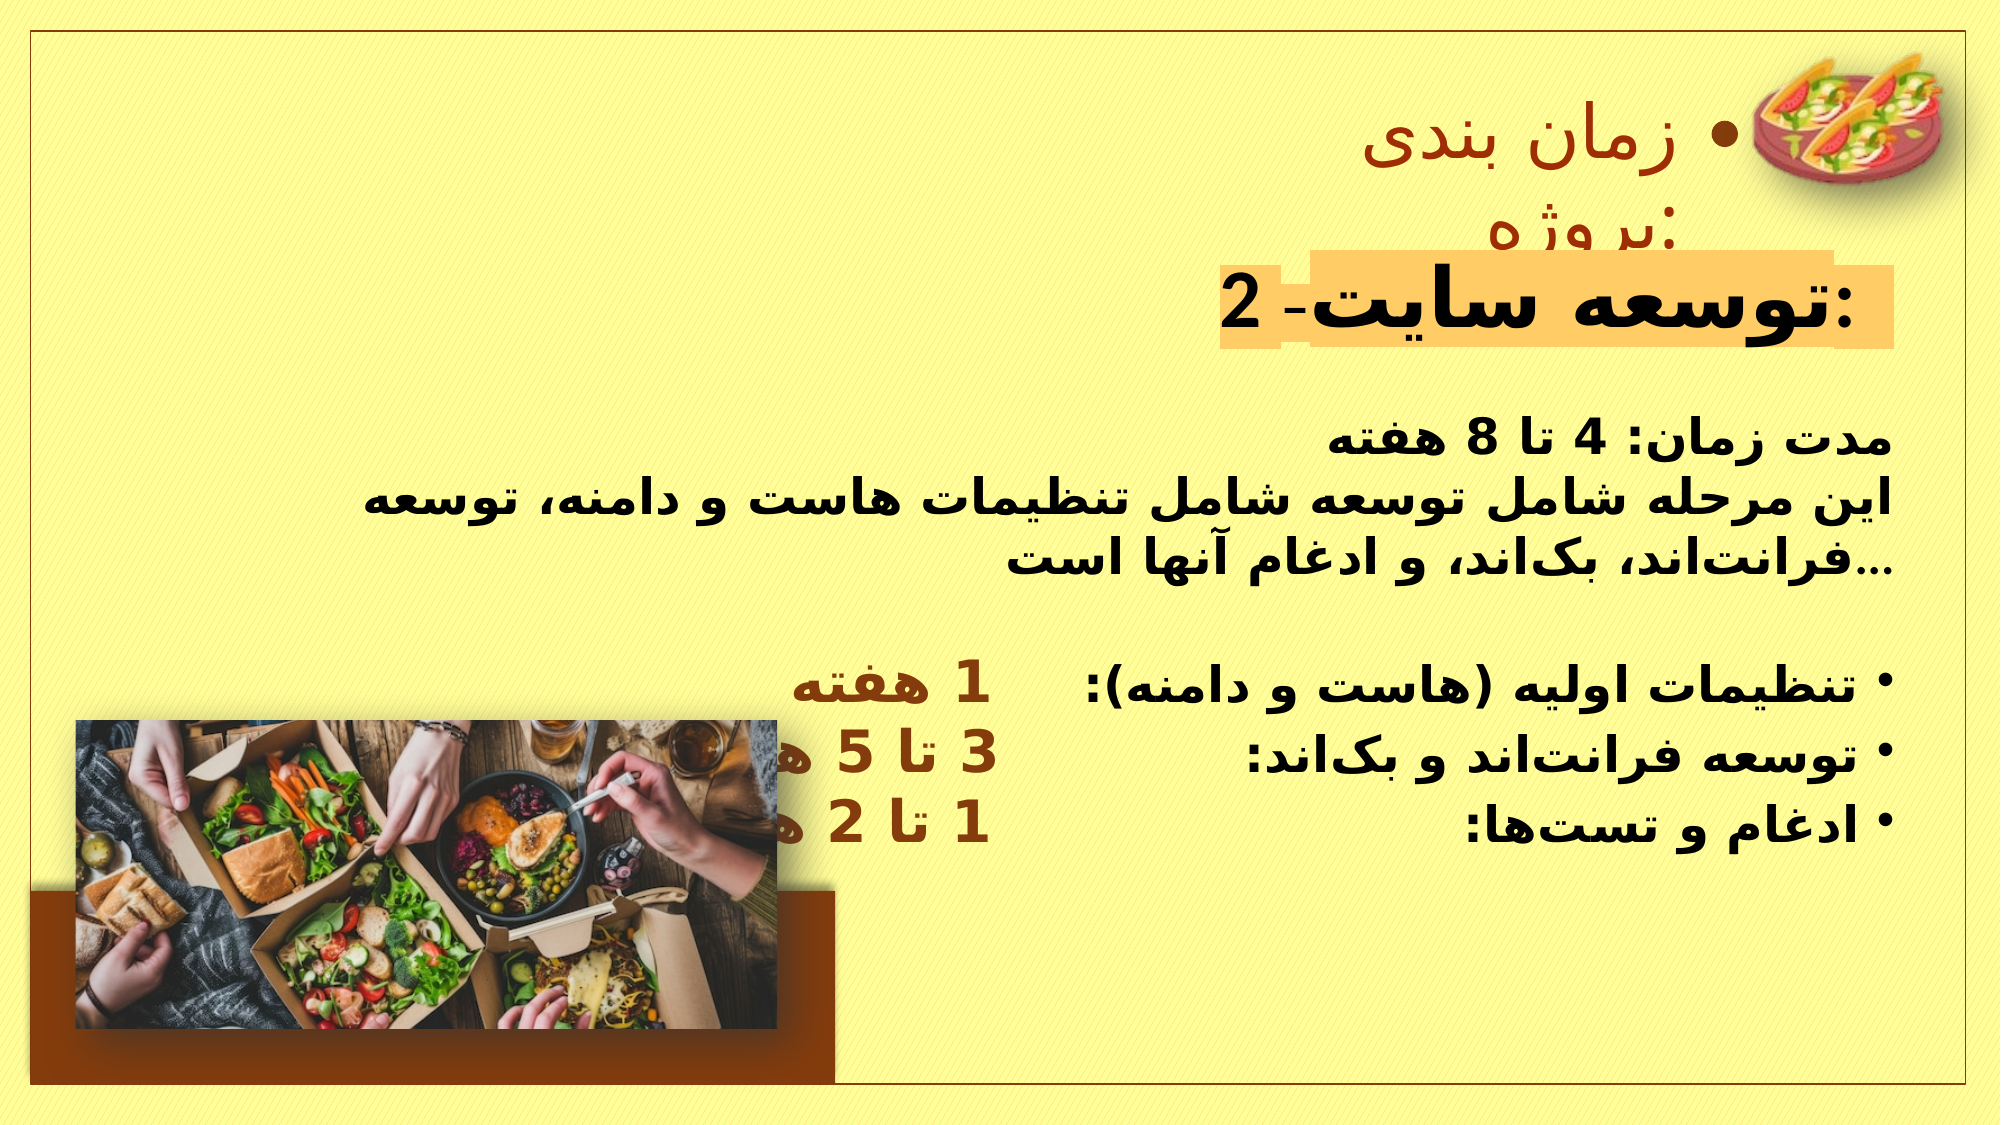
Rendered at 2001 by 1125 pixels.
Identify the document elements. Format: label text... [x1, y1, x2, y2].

picture [1724, 0, 2000, 233]
text_box [29, 890, 836, 1085]
text_box [836, 281, 1966, 1085]
text_box زمان بندی پروژه: [1227, 76, 1695, 236]
text_box 2 –توسعه سایت: مدت زمان: 4 تا 8 هفته این مرحله شامل توسعه شامل تنظیمات هاست و دامنه، توسعه فرانت‌اند، بک‌اند، و ادغام آنها است... تنظیمات اولیه (هاست و دامنه): 1 هفته توسعه فرانت‌اند و بک‌اند: 3 تا 5 هفته ادغام و تست‌ها: 1 تا 2 هفته [241, 236, 1909, 932]
picture [75, 720, 778, 1029]
text_box [30, 30, 1710, 879]
